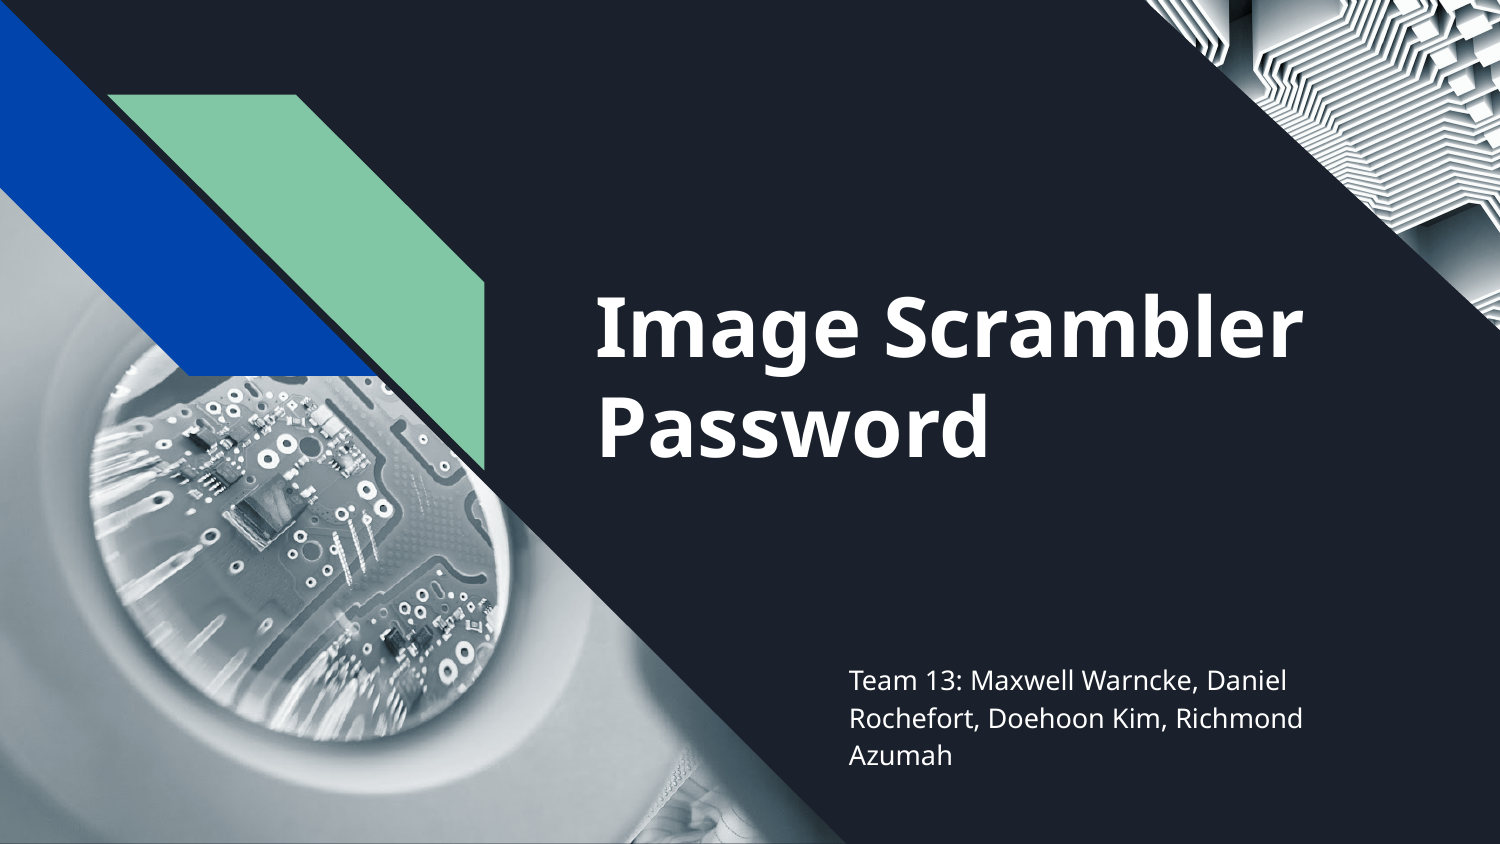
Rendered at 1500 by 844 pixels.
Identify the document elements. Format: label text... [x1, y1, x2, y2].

title Image Scrambler Password [580, 258, 1404, 518]
picture [1144, 0, 1500, 331]
picture [0, 189, 847, 844]
subtitle Team 13: Maxwell Warncke, Daniel Rochefort, Doehoon Kim, Richmond Azumah [833, 643, 1404, 727]
